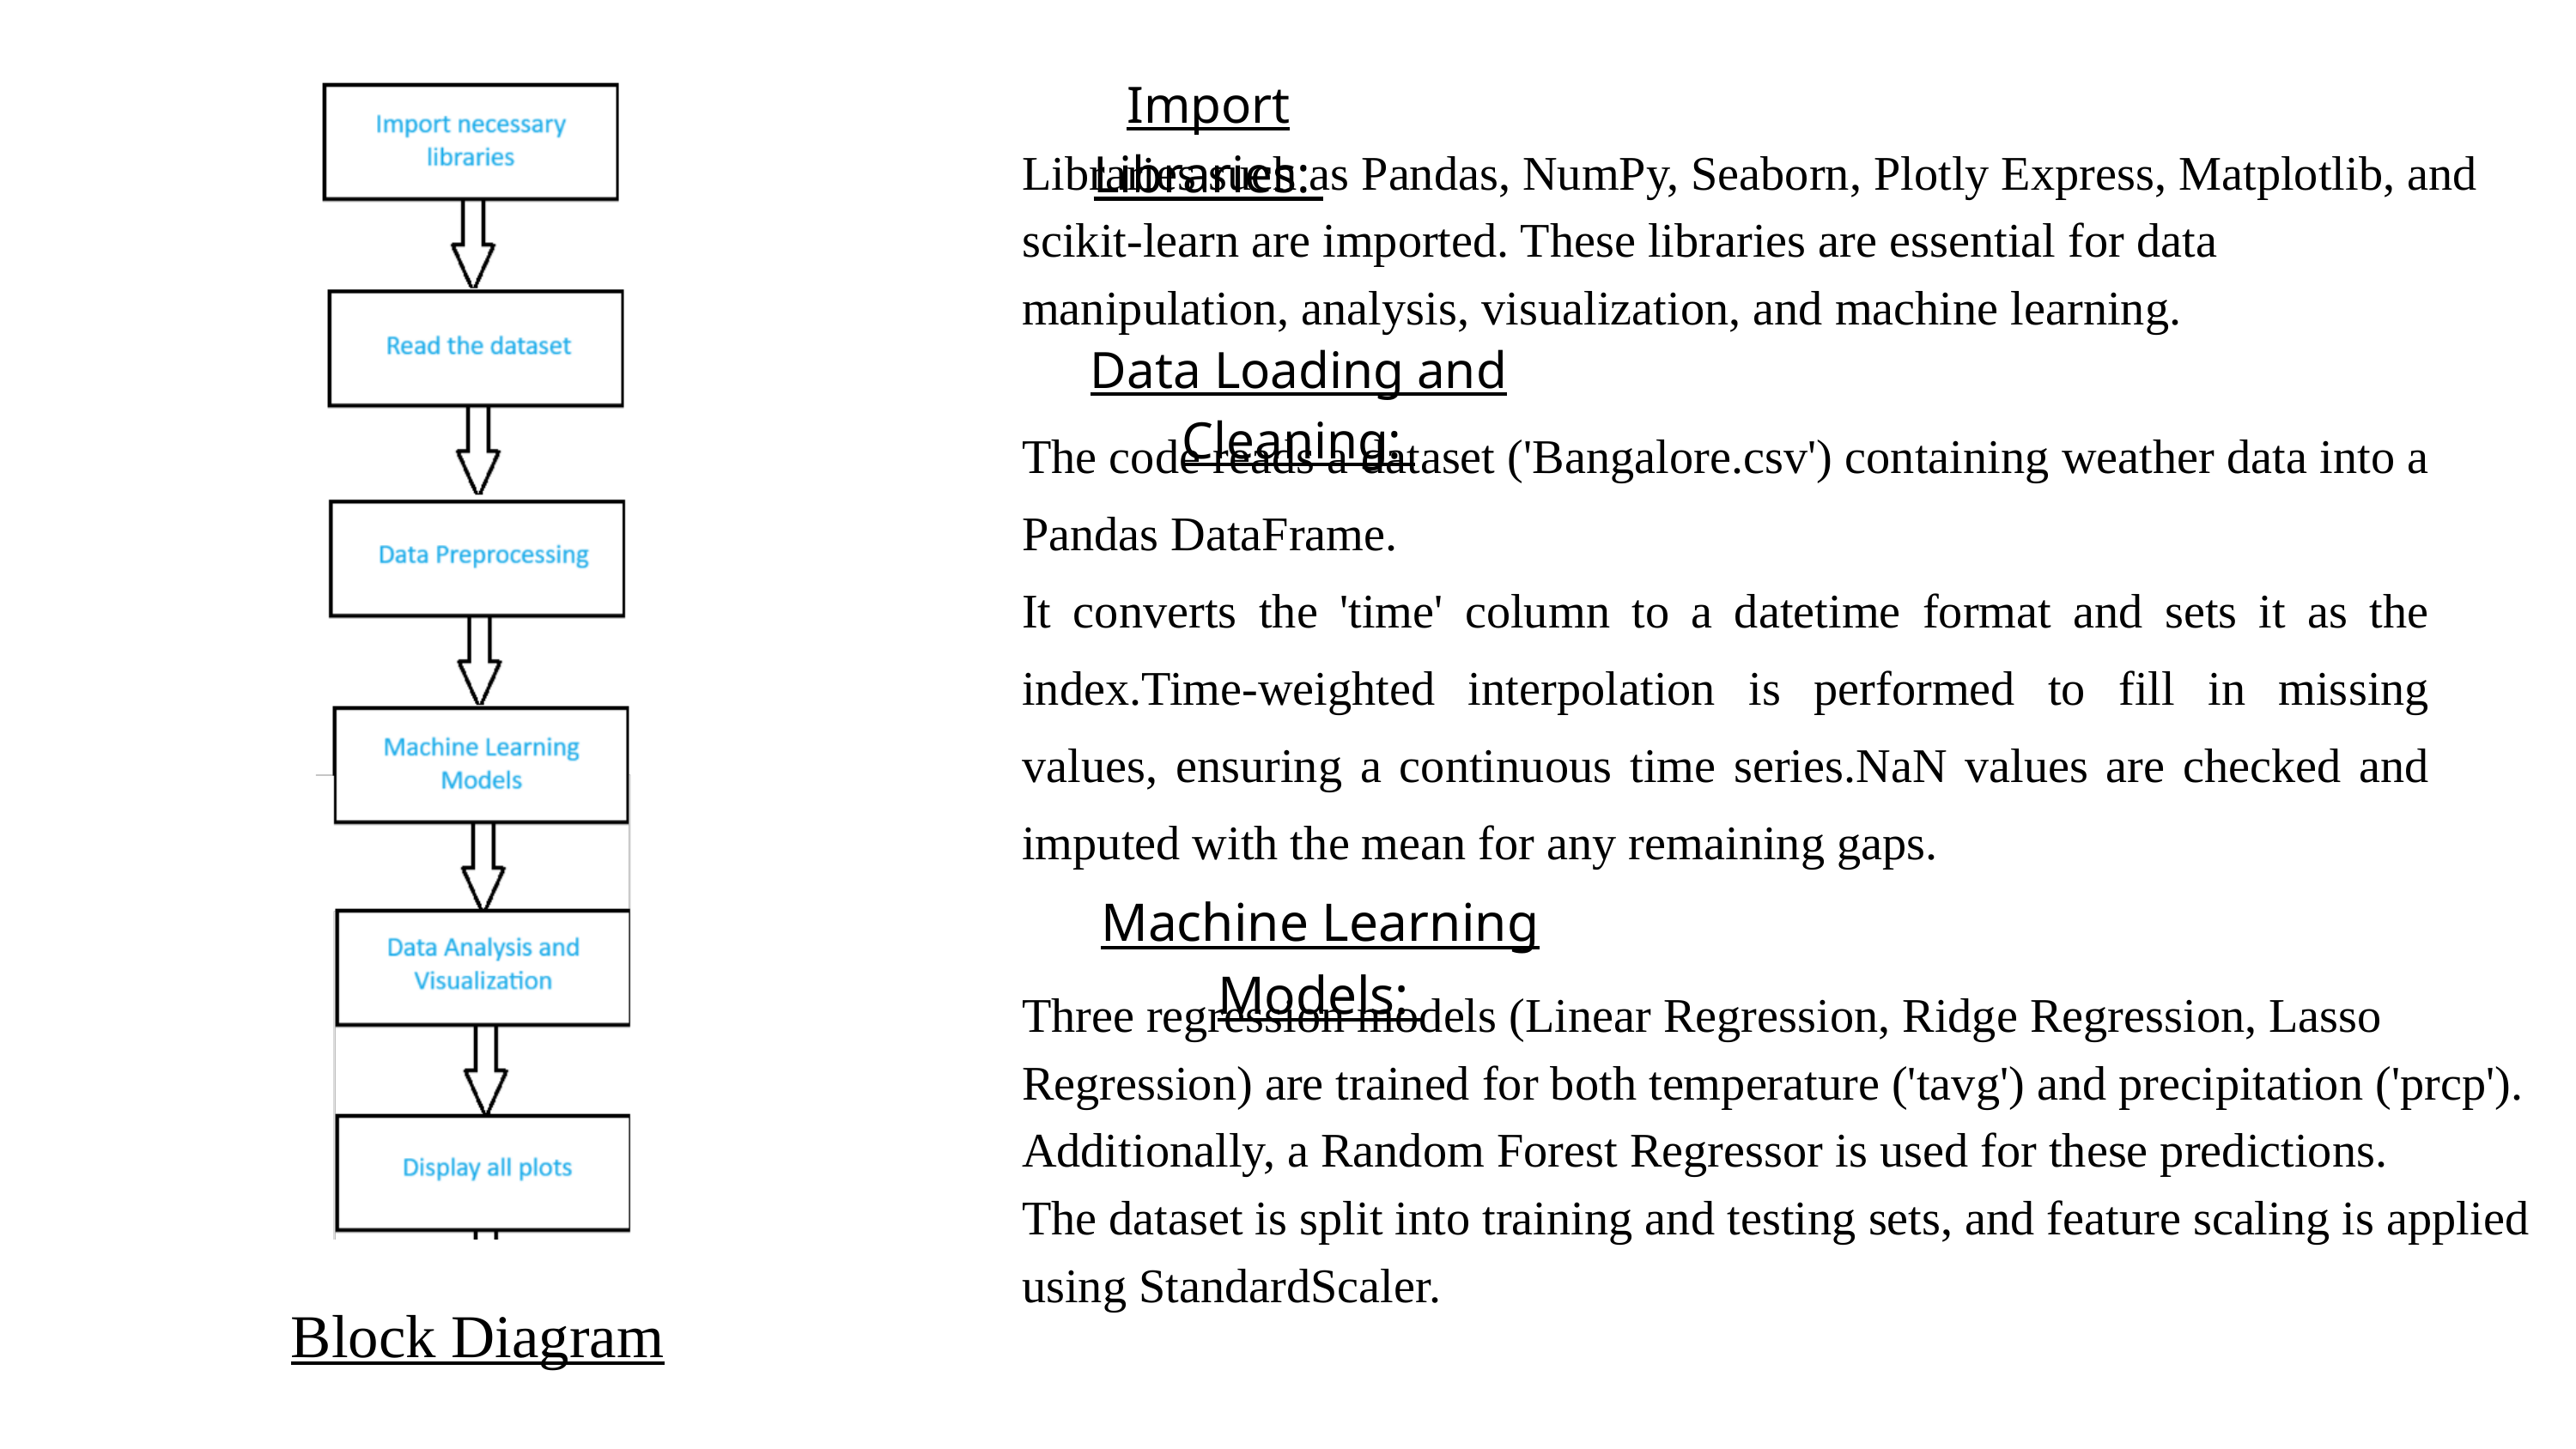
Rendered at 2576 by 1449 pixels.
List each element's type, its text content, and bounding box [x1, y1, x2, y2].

text_box Data Loading and Cleaning: [997, 328, 1600, 529]
text_box Libraries such as Pandas, NumPy, Seaborn, Plotly Express, Matplotlib, and scikit-learn are imported. These libraries are essential for data manipulation, analysis, visualization, and machine learning. [1022, 131, 2497, 335]
text_box Block Diagram [279, 1284, 677, 1371]
text_box Import Libraries: [1022, 63, 1395, 131]
text_box The code reads a dataset ('Bangalore.csv') containing weather data into a Pandas DataFrame. It converts the 'time' column to a datetime format and sets it as the index.Time-weighted interpolation is performed to fill in missing values, ensuring a continuous time series.NaN values are checked and imputed with the mean for any remaining gaps. [1022, 405, 2432, 870]
text_box Machine Learning Models: [1022, 879, 1619, 973]
text_box [315, 78, 641, 1240]
text_box Three regression models (Linear Regression, Ridge Regression, Lasso Regression) are trained for both temperature ('tavg') and precipitation ('prcp'). Additionally, a Random Forest Regressor is used for these predictions. The dataset is split into training and testing sets, and feature scaling is applied using StandardScaler. [1022, 973, 2539, 1380]
